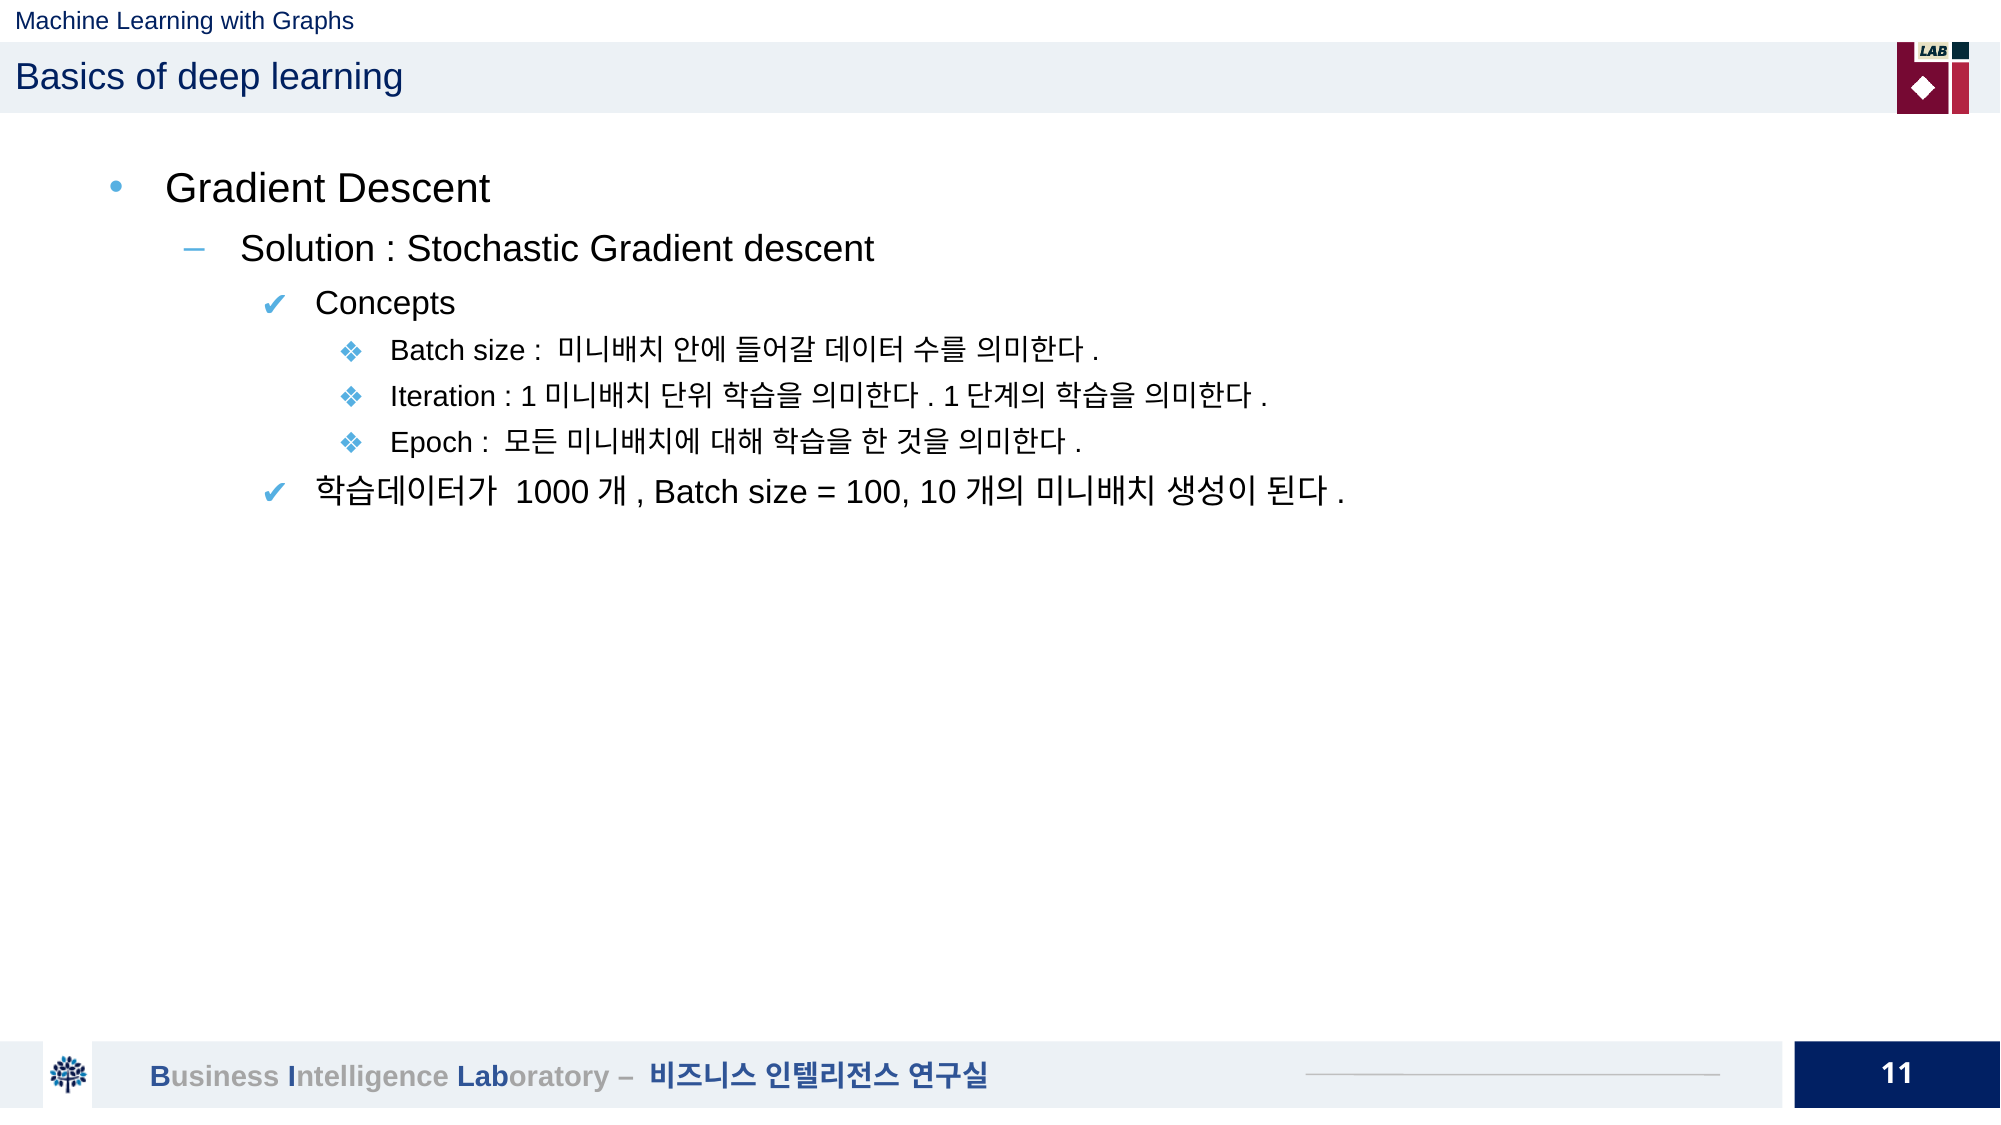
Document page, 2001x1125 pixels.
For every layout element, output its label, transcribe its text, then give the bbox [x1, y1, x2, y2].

picture [43, 1041, 92, 1108]
slide_number 11 [1825, 1044, 1970, 1105]
picture [1897, 41, 1969, 114]
subtitle Basics of deep learning [0, 42, 1326, 113]
title Machine Learning with Graphs [0, 0, 598, 42]
list Gradient Descent Solution : Stochastic Gradient descent Concepts Batch size : 미니배치 안에 들어갈 데이터 수를 의미한다. Iteration : 1미니배치 단위 학습을 의미한다. 1단계의 학습을 의미한다. Epoch : 모든 미니배치에 대해 학습을 한 것을 의미한다. 학습데이터가 1000개, Batch size = 100, 10개의 미니배치 생성이 된다. [73, 138, 1927, 1028]
